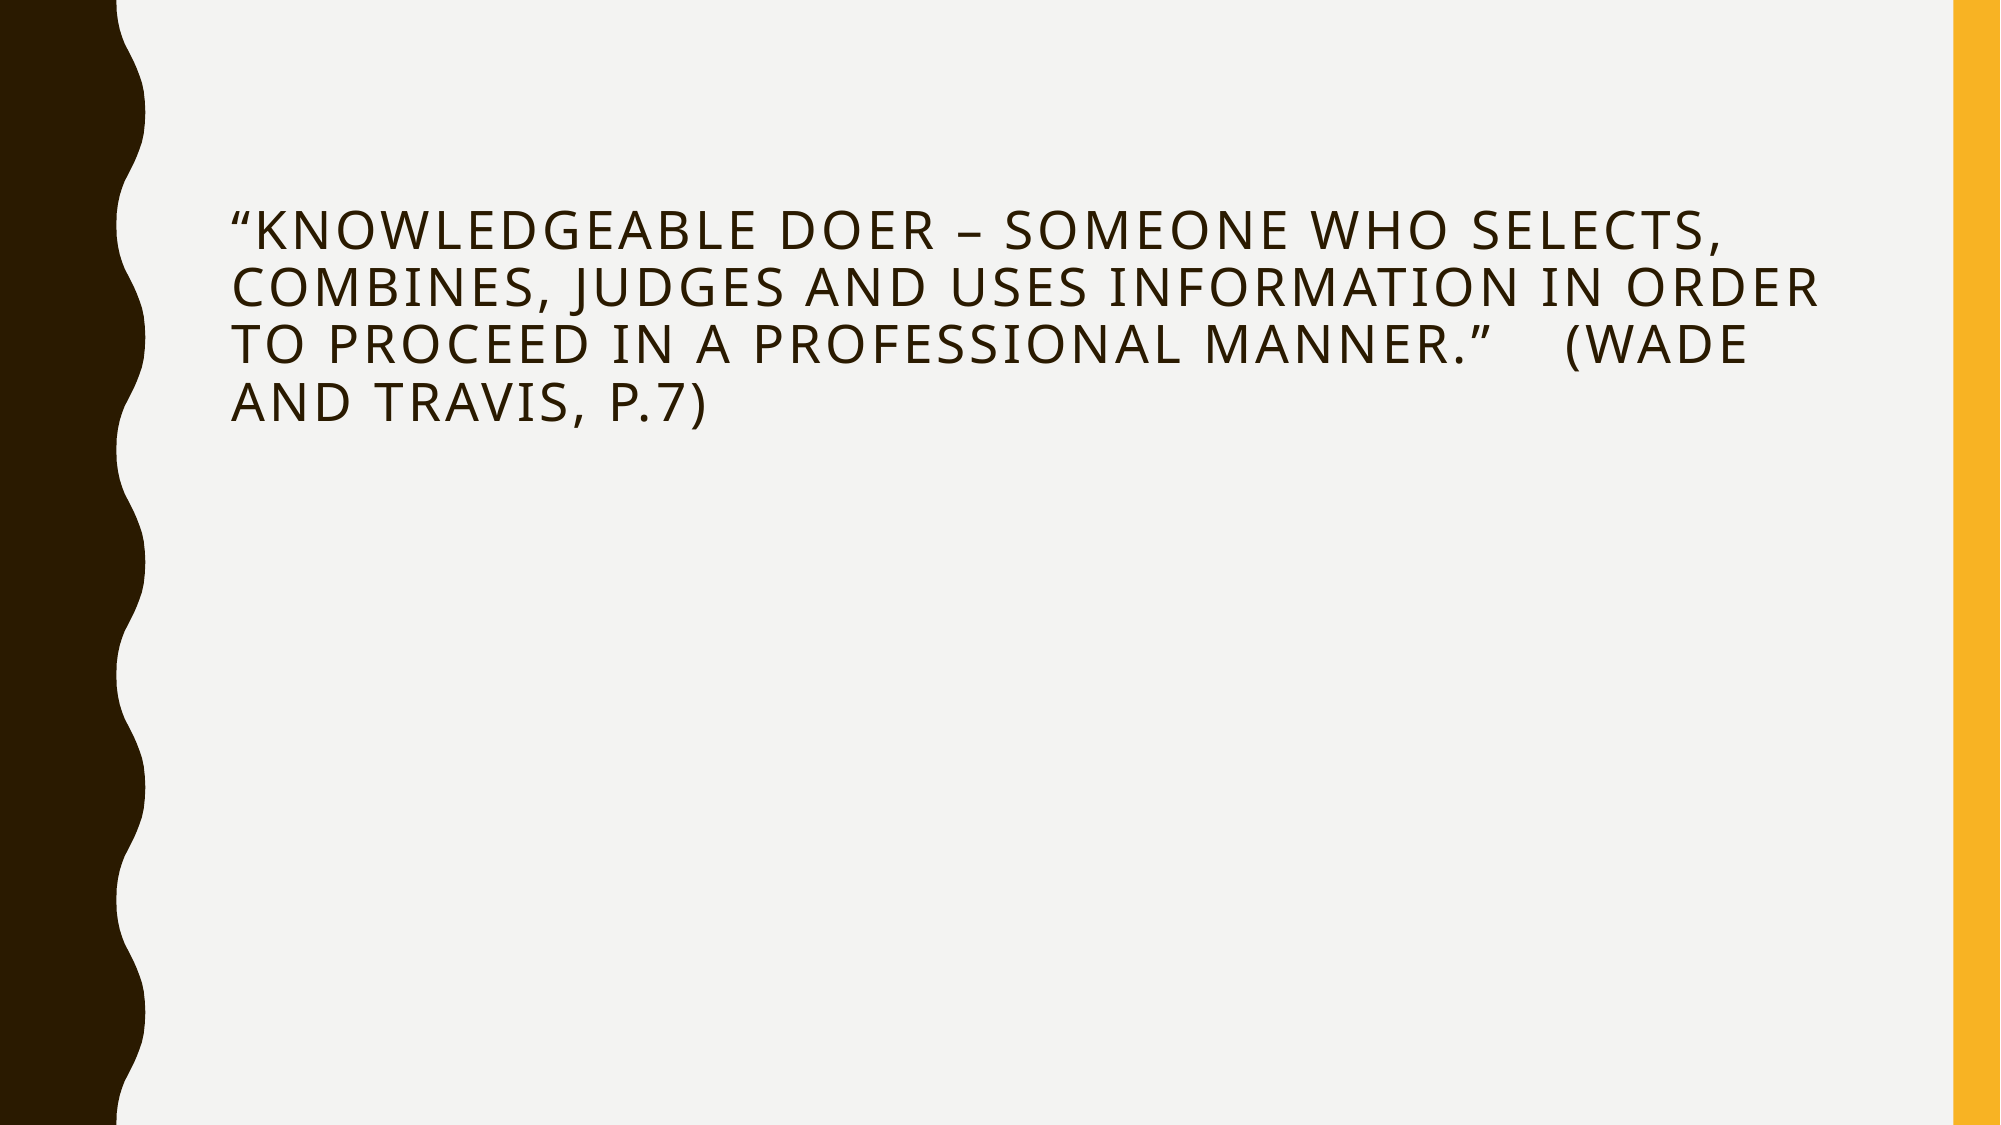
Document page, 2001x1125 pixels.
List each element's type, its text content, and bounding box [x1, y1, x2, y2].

title “knowledgeable doer – someone who selects, combines, judges and uses information in order to proceed in a professional manner.” (Wade and Travis, p.7) [216, 196, 1887, 441]
